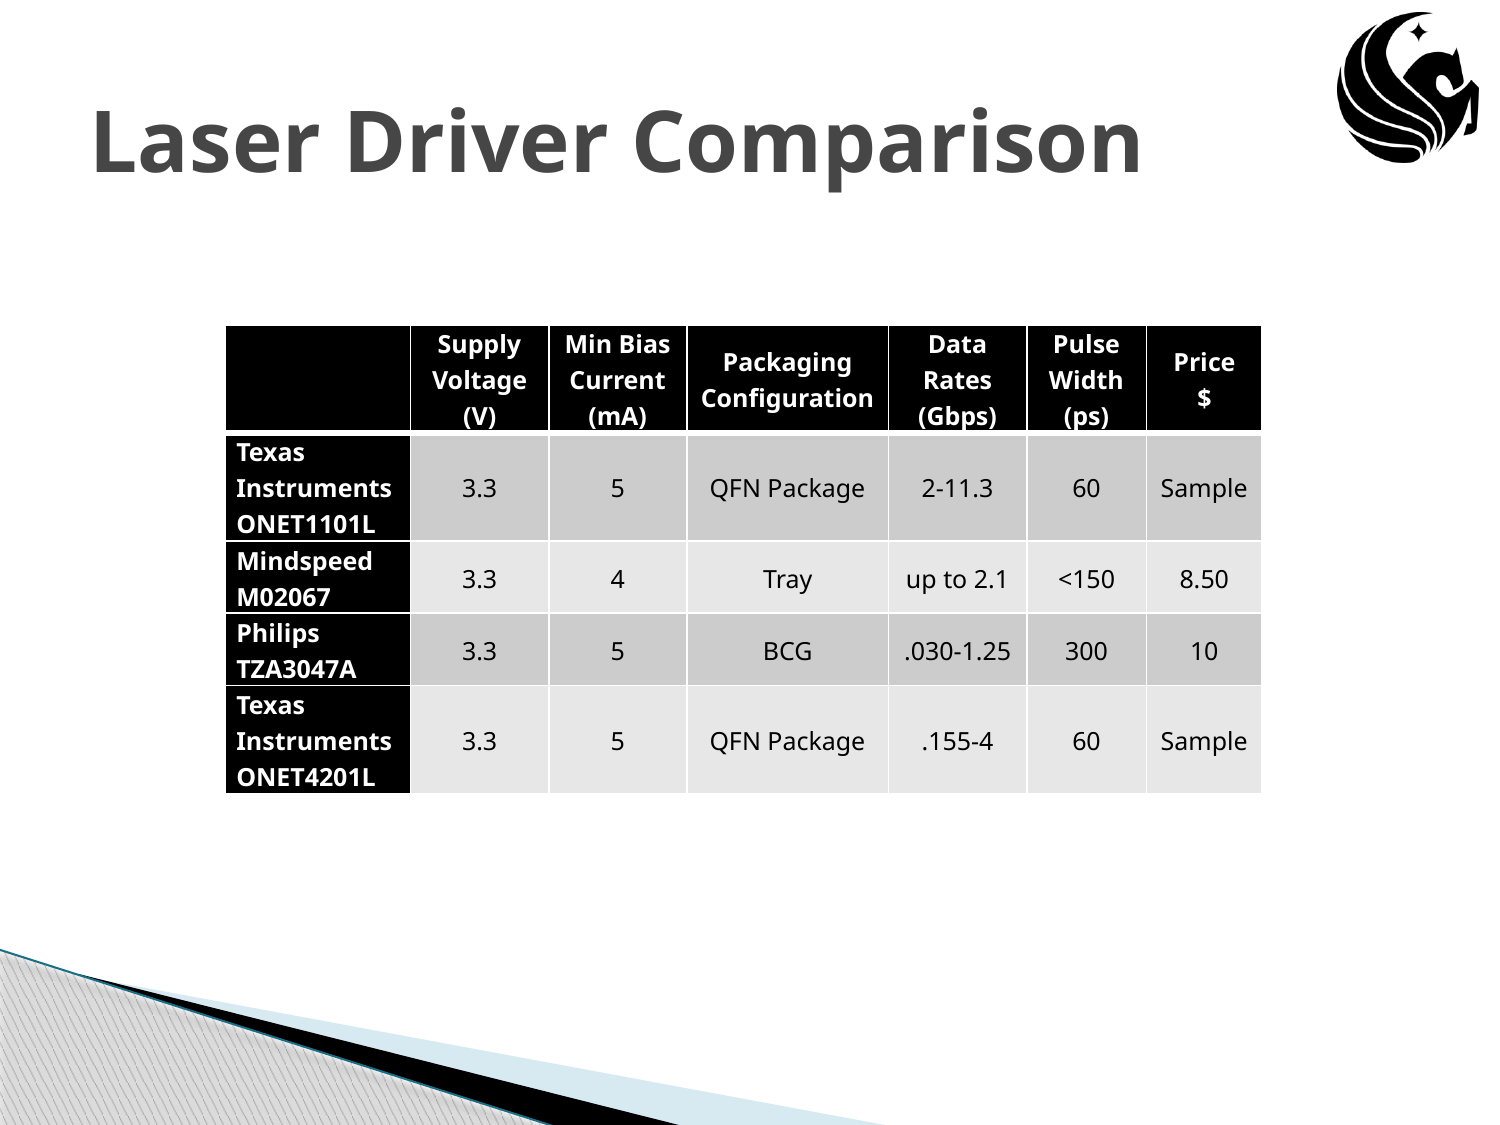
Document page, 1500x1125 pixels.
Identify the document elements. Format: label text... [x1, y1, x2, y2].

table_header Pulse Width (ps) [1028, 326, 1146, 430]
table_header Supply Voltage (V) [411, 326, 548, 430]
table_cell 10 [1147, 614, 1261, 685]
table_cell 5 [550, 686, 686, 793]
picture [1337, 12, 1479, 163]
table_cell <150 [1028, 542, 1146, 612]
table_cell Sample [1147, 436, 1261, 540]
table_cell Texas Instruments ONET4201L [226, 686, 410, 793]
table_cell 5 [550, 436, 686, 540]
table_cell 3.3 [411, 614, 548, 685]
table_cell up to 2.1 [889, 542, 1026, 612]
title Laser Driver Comparison [75, 45, 1425, 233]
table_header Min Bias Current (mA) [550, 326, 686, 430]
table_cell QFN Package [688, 686, 888, 793]
table_cell 4 [550, 542, 686, 612]
table_cell 8.50 [1147, 542, 1261, 612]
table_cell 300 [1028, 614, 1146, 685]
table_cell 3.3 [411, 436, 548, 540]
table_cell Philips TZA3047A [226, 614, 410, 685]
table_header Data Rates (Gbps) [889, 326, 1026, 430]
table_header Price $ [1147, 326, 1261, 430]
table_cell 60 [1028, 686, 1146, 793]
table_header [226, 326, 410, 430]
table_cell QFN Package [688, 436, 888, 540]
table_cell Texas Instruments ONET1101L [226, 436, 410, 540]
table_cell .030-1.25 [889, 614, 1026, 685]
table_cell 2-11.3 [889, 436, 1026, 540]
table_cell BCG [688, 614, 888, 685]
table_cell Tray [688, 542, 888, 612]
table_cell 5 [550, 614, 686, 685]
table_cell .155-4 [889, 686, 1026, 793]
table_header Packaging Configuration [688, 326, 888, 430]
table_cell 3.3 [411, 686, 548, 793]
table_cell 60 [1028, 436, 1146, 540]
table_cell 3.3 [411, 542, 548, 612]
table_cell Sample [1147, 686, 1261, 793]
table_cell Mindspeed M02067 [226, 542, 410, 612]
